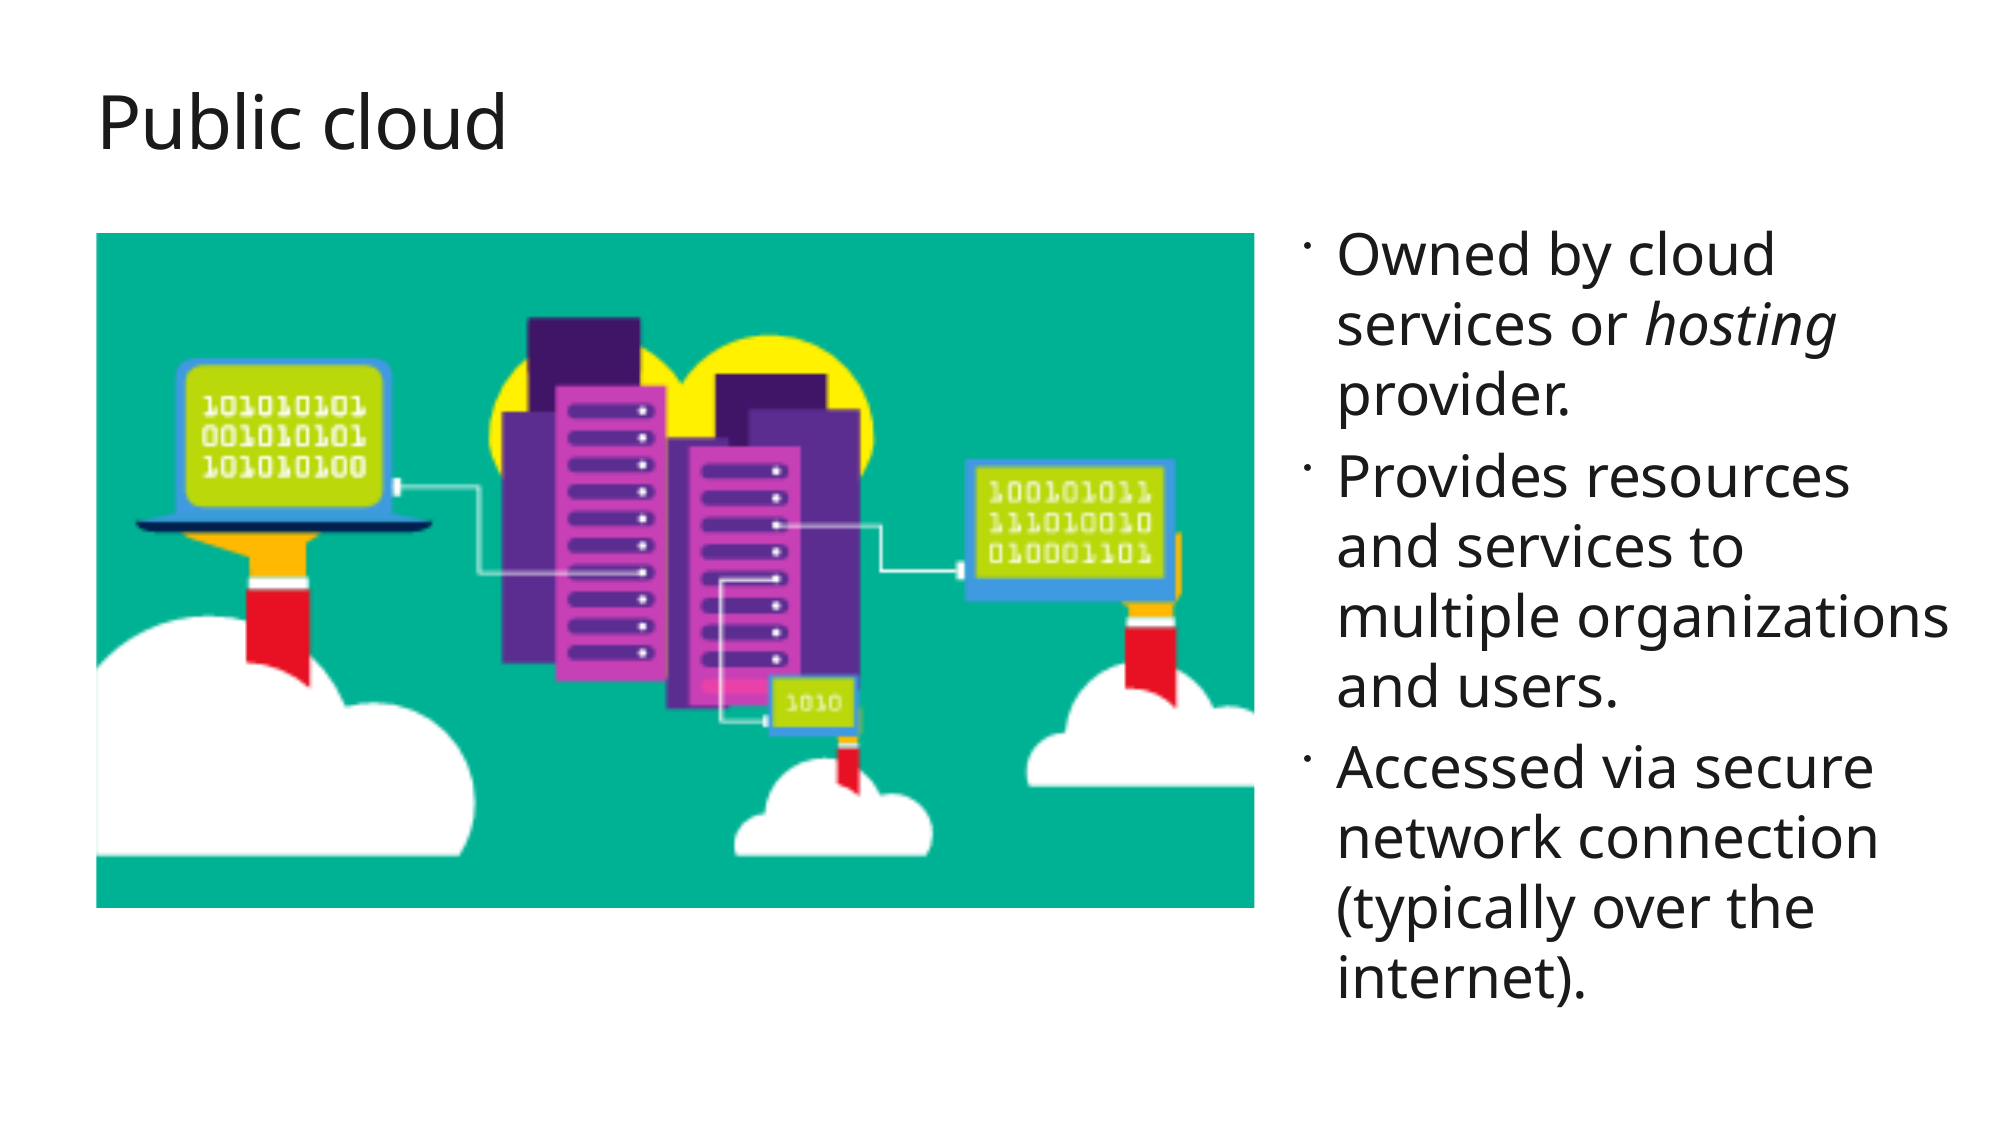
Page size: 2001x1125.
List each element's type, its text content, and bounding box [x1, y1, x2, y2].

list Owned by cloud services or hosting provider. Provides resources and services to multiple organizations and users. Accessed via secure network connection (typically over the internet). [1298, 217, 1965, 882]
title Public cloud [96, 75, 1904, 166]
picture [96, 233, 1255, 908]
